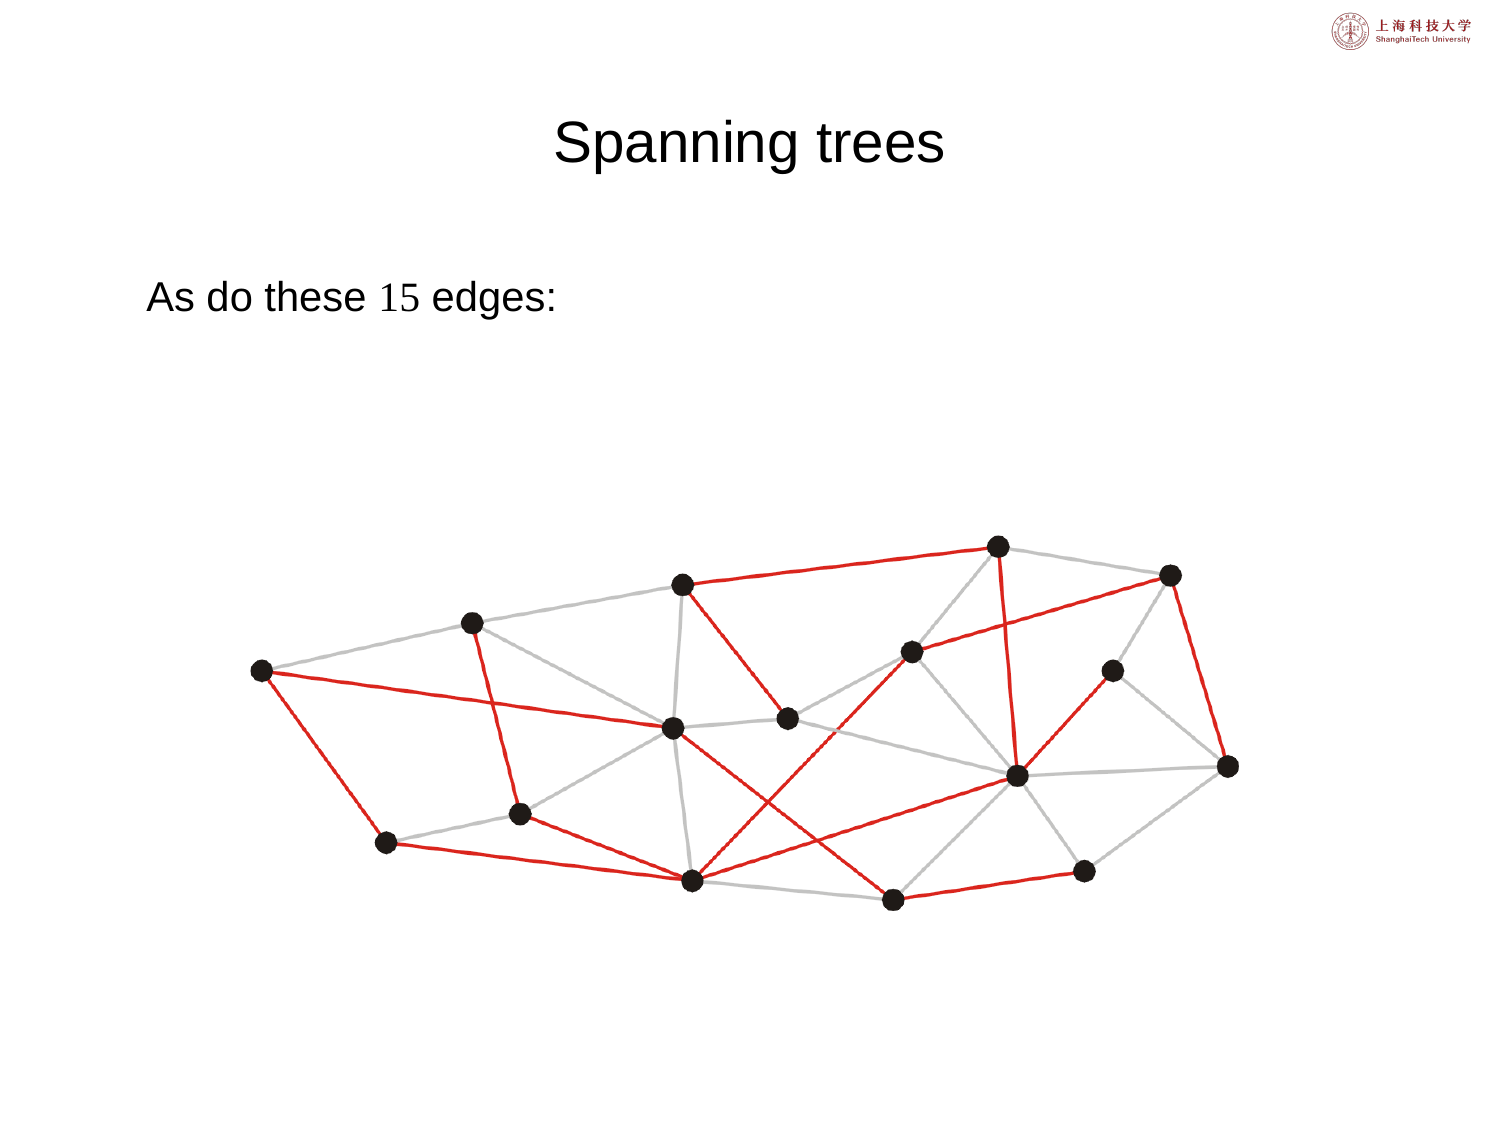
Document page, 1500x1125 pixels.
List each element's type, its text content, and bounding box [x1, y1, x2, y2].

list As do these 15 edges: [74, 262, 1426, 1006]
title Spanning trees [74, 44, 1426, 233]
picture [241, 526, 1247, 919]
picture [1327, 0, 1478, 109]
